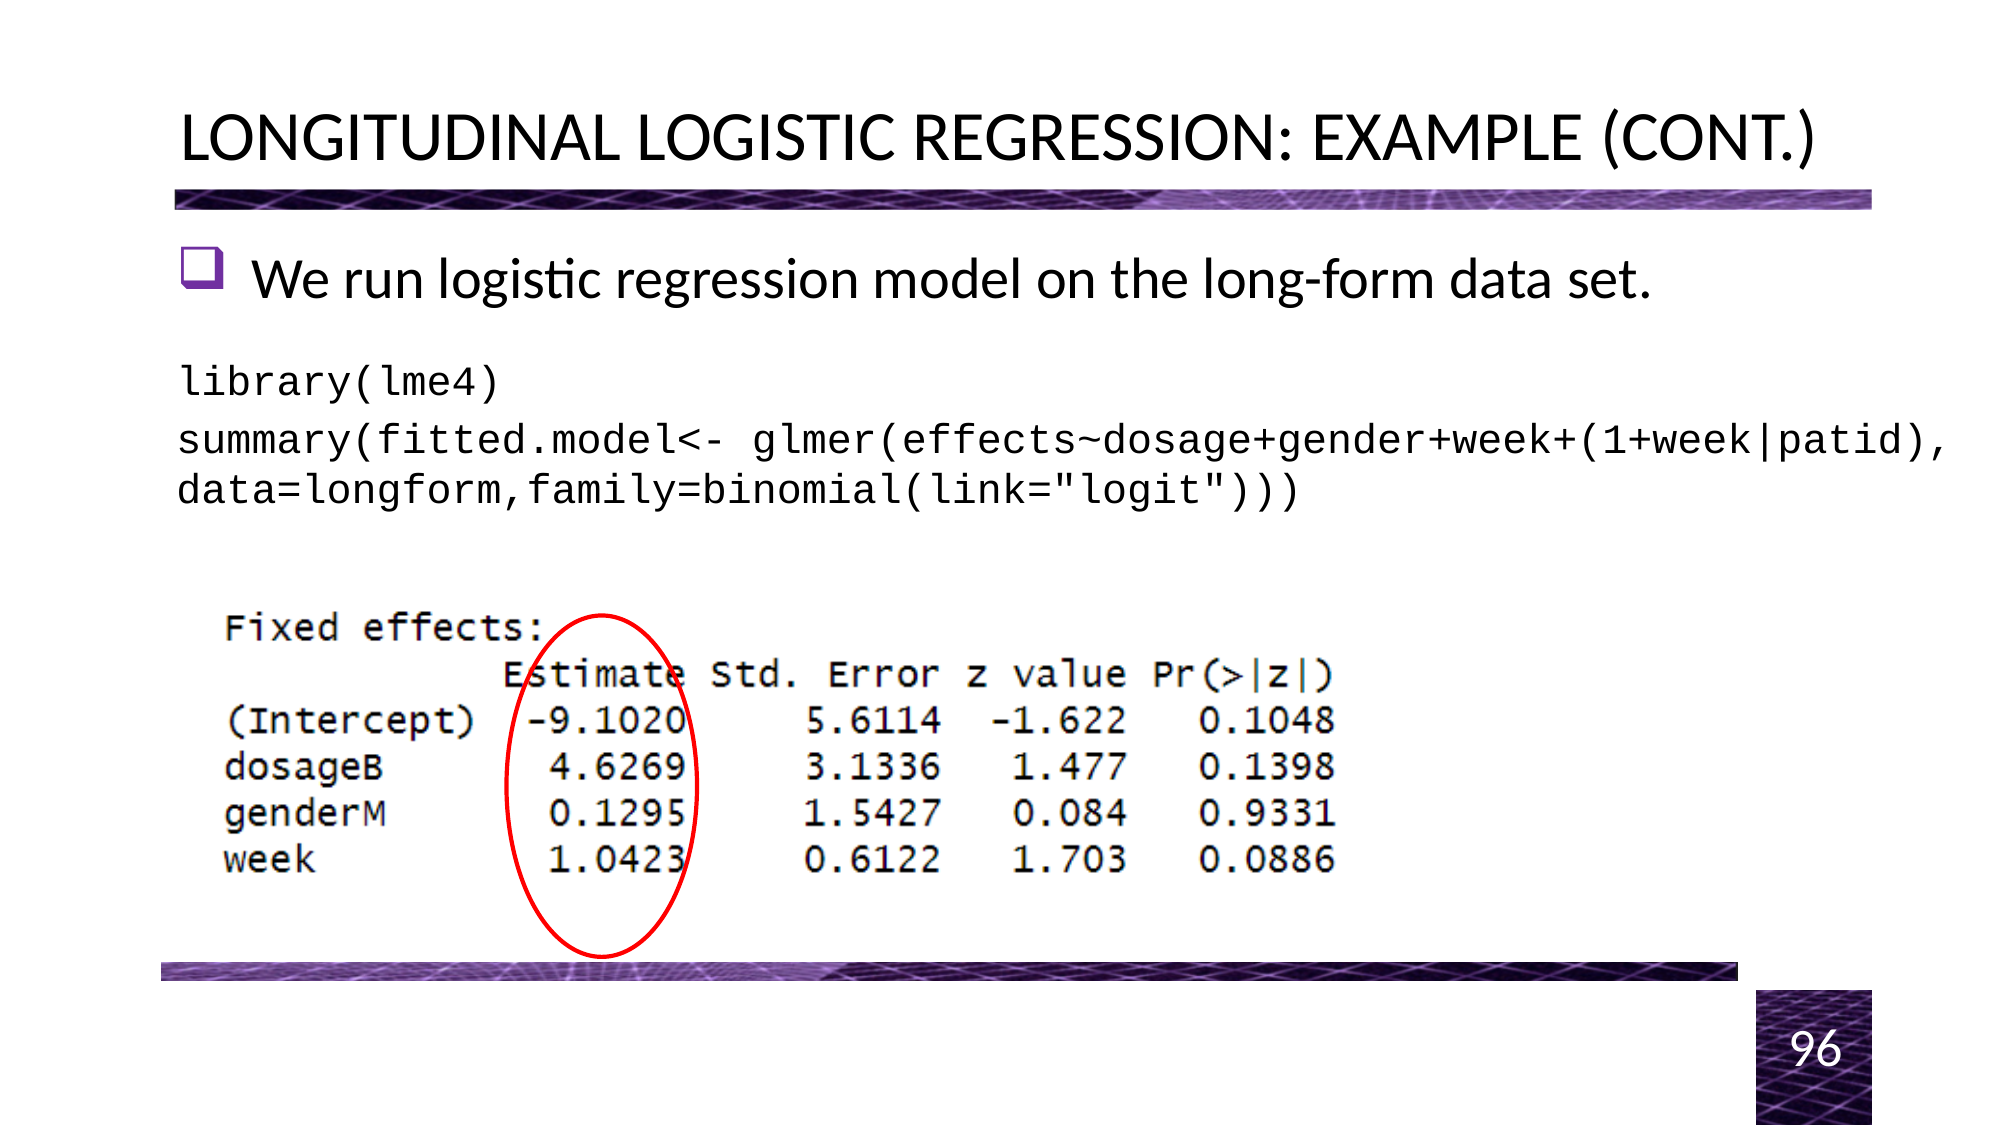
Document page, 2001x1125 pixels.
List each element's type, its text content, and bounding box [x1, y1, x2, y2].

picture [173, 189, 1872, 210]
picture [221, 587, 1351, 893]
picture [161, 961, 1738, 981]
subtitle We run logistic regression model on the long-form data set. library(lme4) summary(fitted.model<- glmer(effects~dosage+gender+week+(1+week|patid), data=longform,family=binomial(link="logit"))) [161, 233, 2000, 1093]
picture [1756, 990, 1872, 1125]
text_box [528, 901, 675, 959]
text_box LONGITUDINAL LOGISTIC REGRESSION: EXAMPLE (CONT.) [136, 66, 1864, 199]
